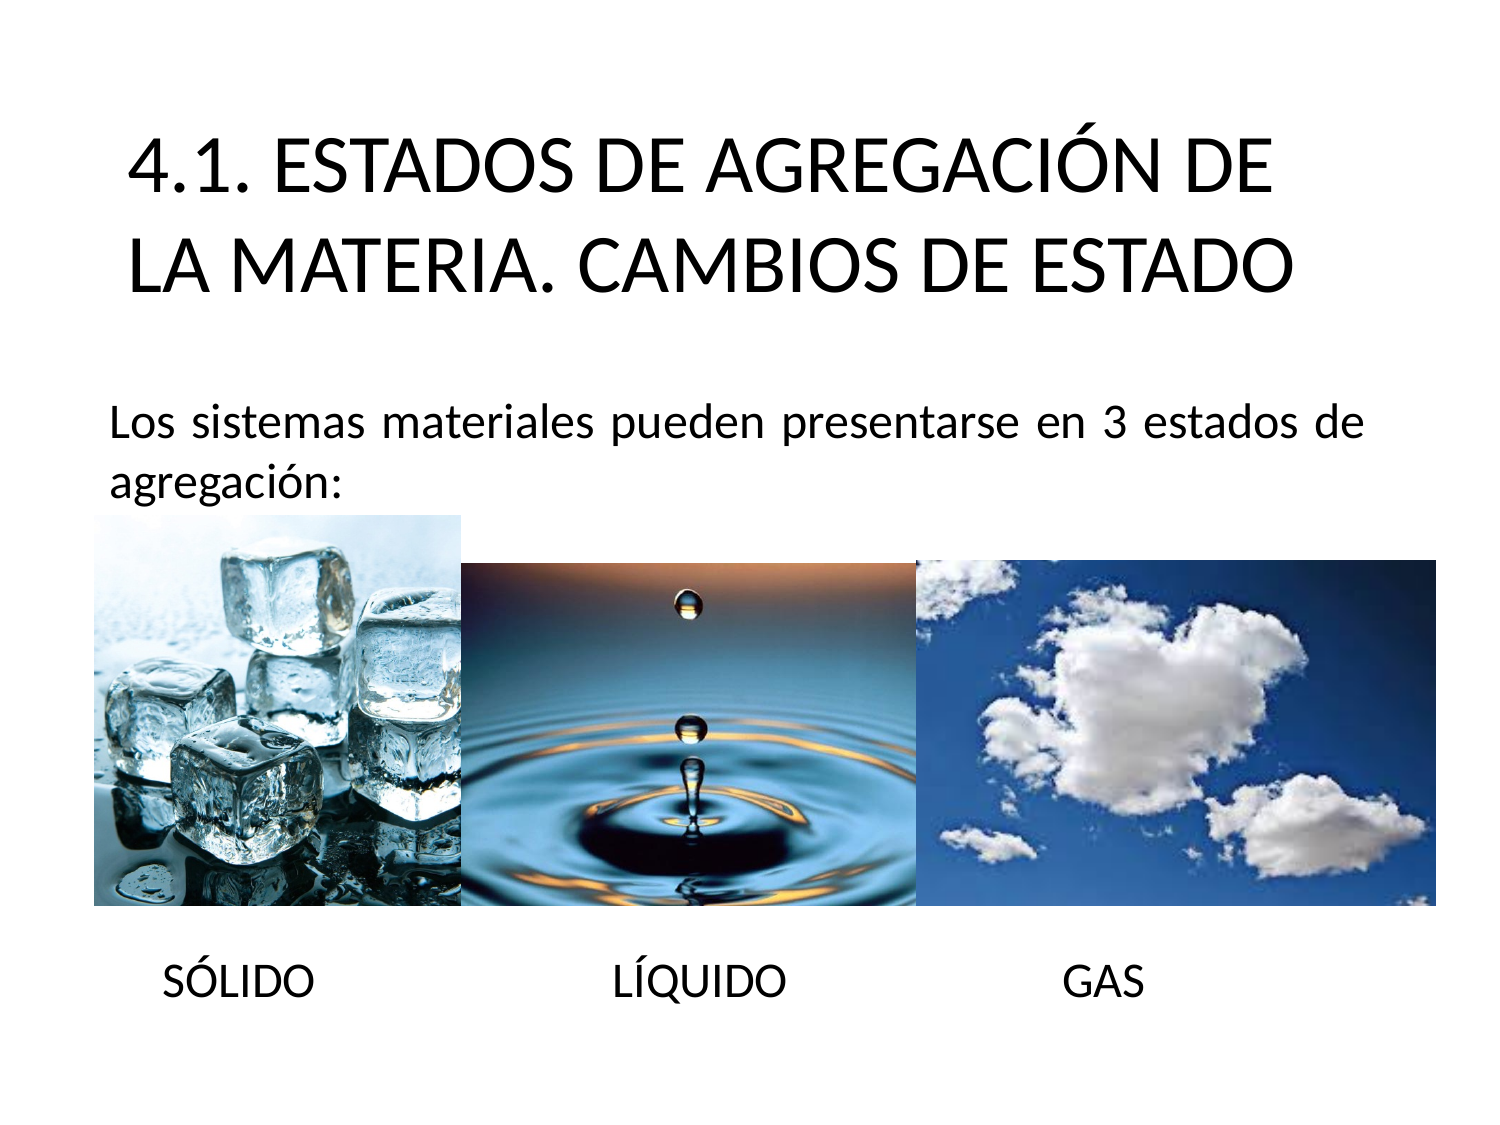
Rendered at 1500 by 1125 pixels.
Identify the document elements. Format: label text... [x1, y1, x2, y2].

picture [94, 515, 1436, 906]
text_box SÓLIDO LÍQUIDO GAS [147, 940, 1435, 1016]
text_box 4.1. ESTADOS DE AGREGACIÓN DE LA MATERIA. CAMBIOS DE ESTADO [112, 101, 1365, 317]
text_box Los sistemas materiales pueden presentarse en 3 estados de agregación: [94, 381, 1382, 517]
